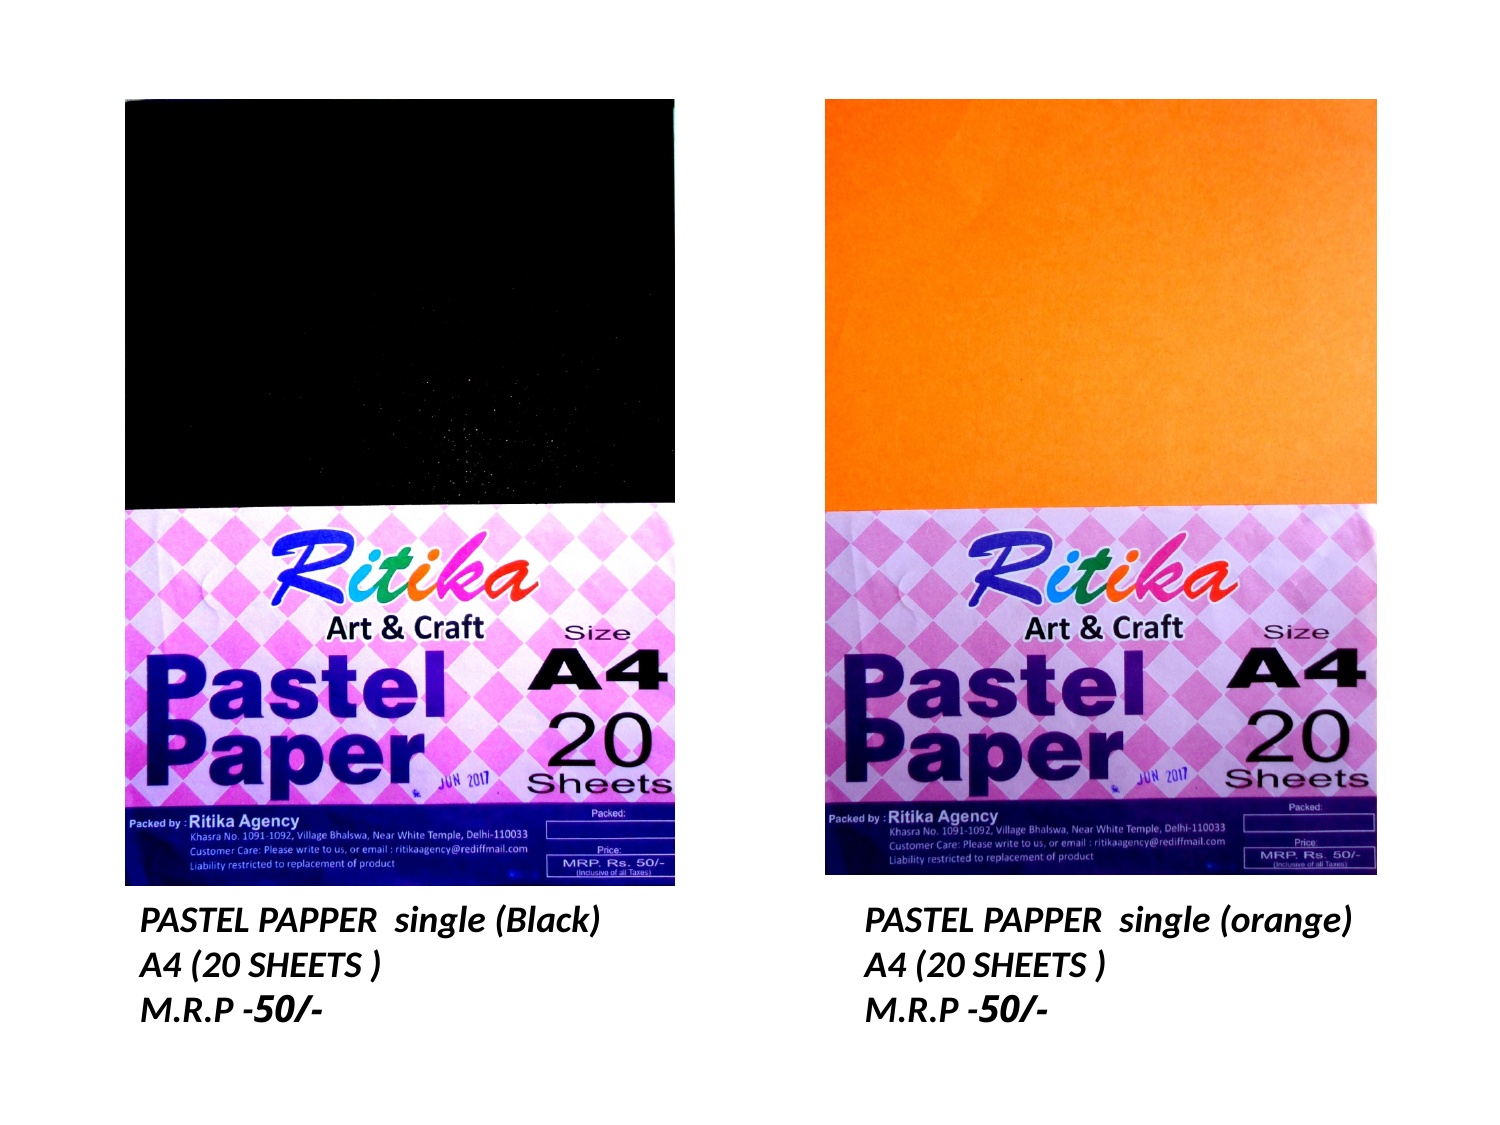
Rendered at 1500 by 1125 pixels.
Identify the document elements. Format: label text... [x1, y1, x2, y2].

picture [124, 99, 676, 886]
text_box PASTEL PAPPER single (Black) A4 (20 SHEETS ) M.R.P -50/- [124, 887, 849, 1038]
text_box PASTEL PAPPER single (orange) A4 (20 SHEETS ) M.R.P -50/- [849, 887, 1500, 1038]
picture [824, 99, 1377, 876]
